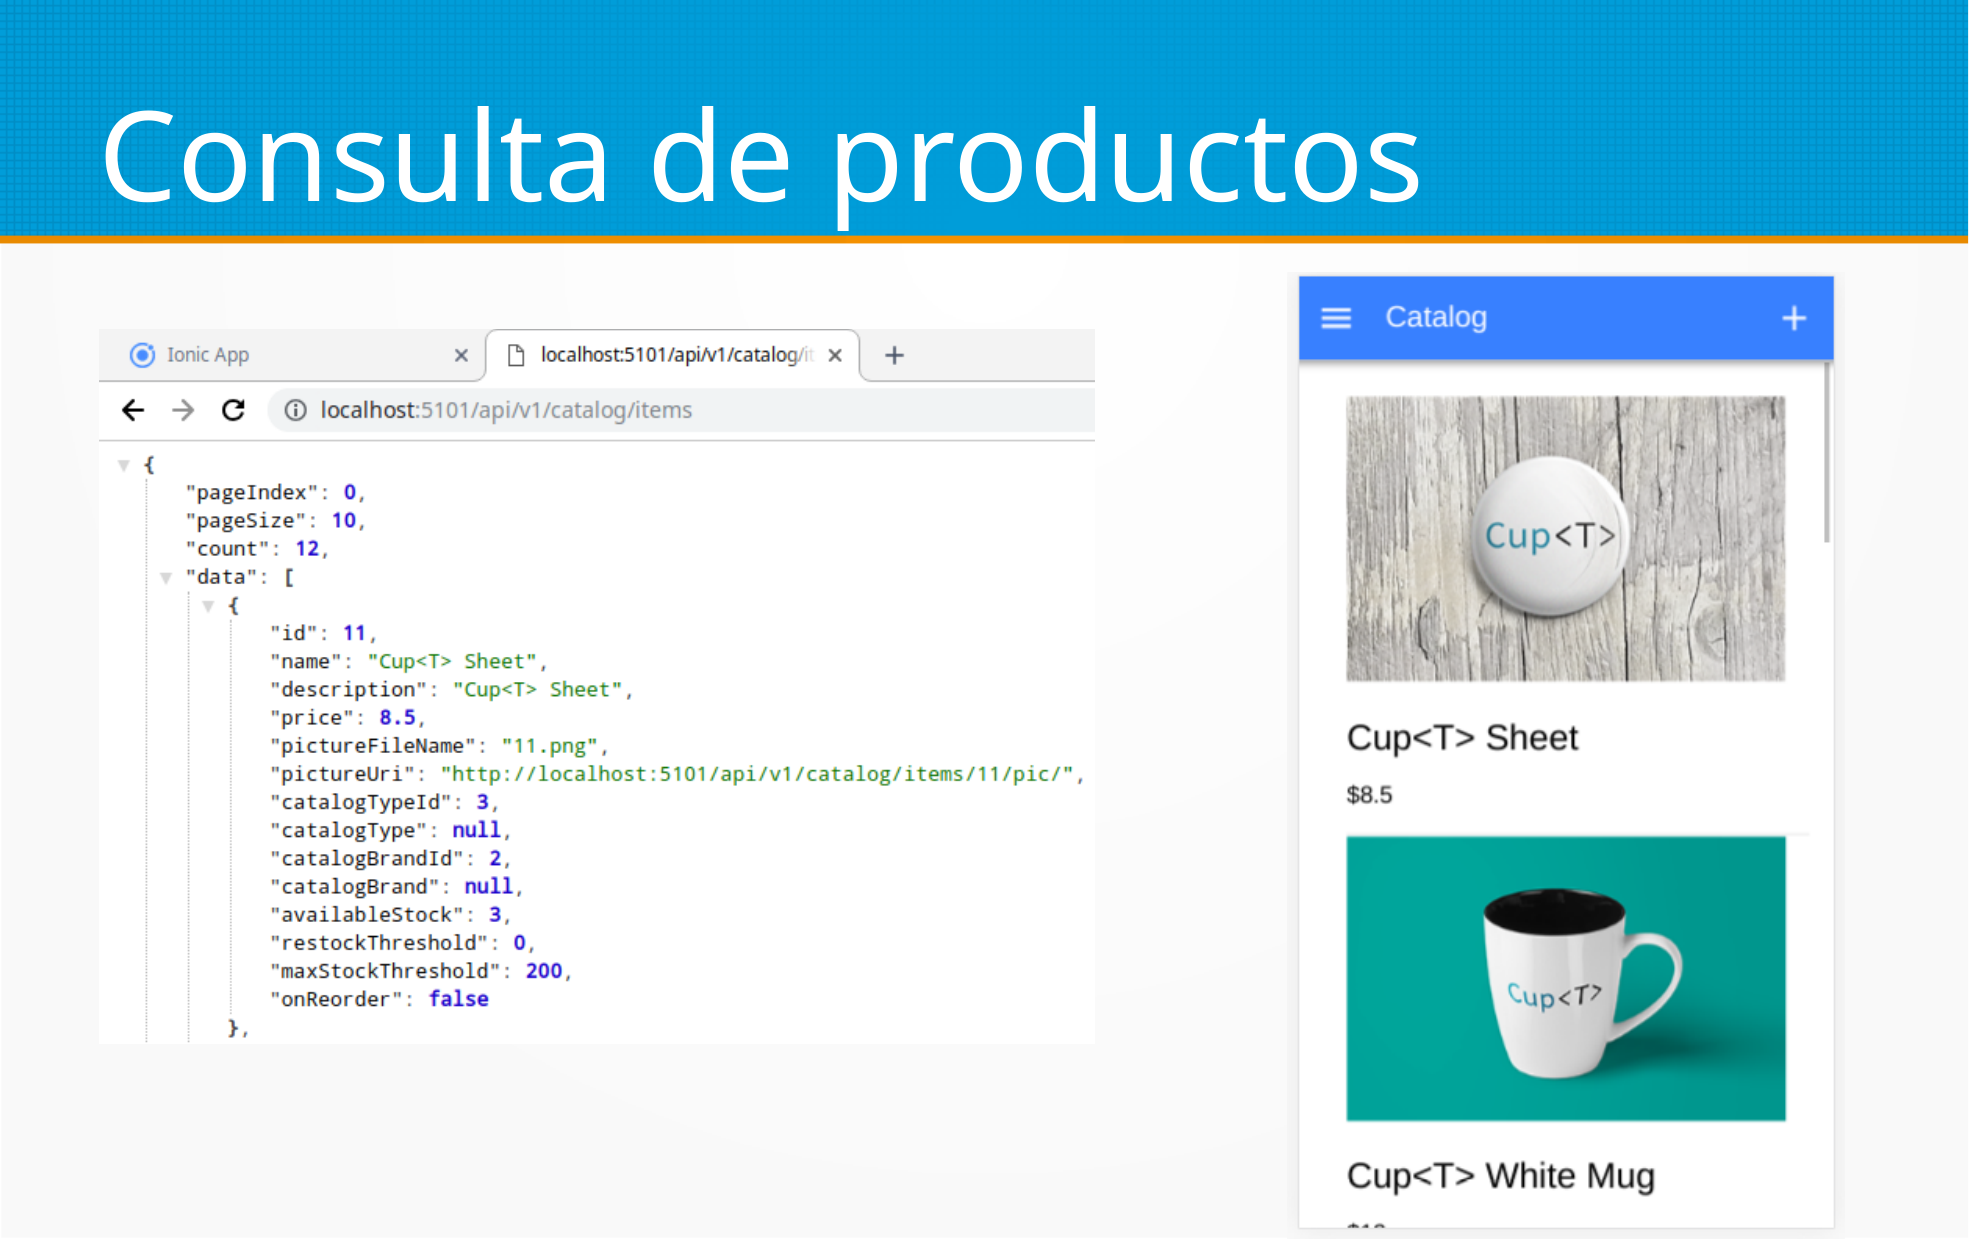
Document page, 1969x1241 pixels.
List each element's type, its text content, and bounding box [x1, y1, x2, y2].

picture [0, 236, 1969, 1241]
text_box Consulta de productos [98, 19, 1870, 227]
